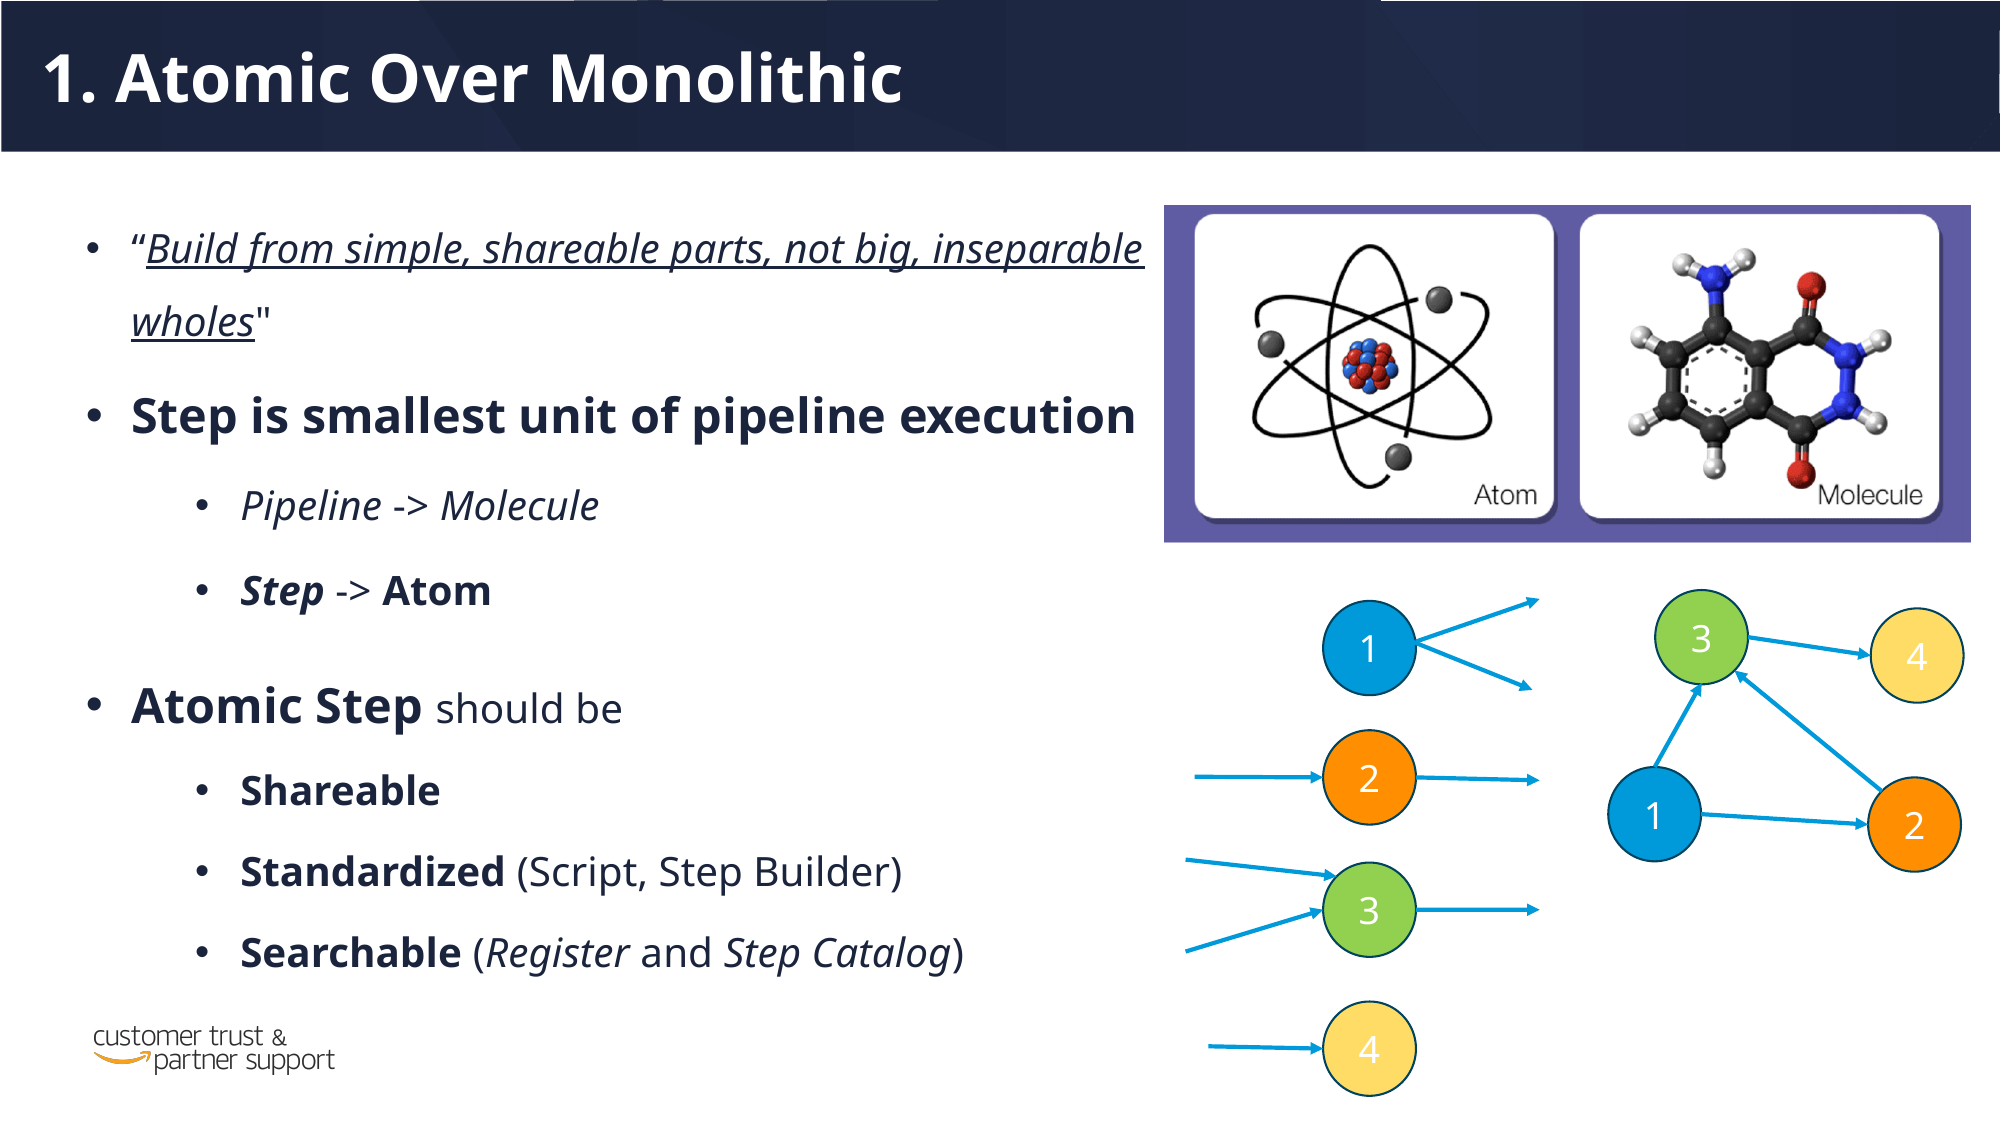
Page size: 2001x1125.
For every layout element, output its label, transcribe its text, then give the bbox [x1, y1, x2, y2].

picture [1164, 205, 1971, 545]
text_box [1416, 777, 1540, 781]
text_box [1734, 670, 1882, 792]
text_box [1185, 859, 1337, 877]
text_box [1701, 814, 1869, 825]
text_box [1654, 684, 1702, 767]
text_box 1 [1607, 766, 1703, 863]
list “Build from simple, shareable parts, not big, inseparable wholes" Step is smallest unit of pipeline execution Pipeline -> Molecule Step -> Atom Atomic Step should be Shareable Standardized (Script, Step Builder) Searchable (Register and Step Catalog) [70, 191, 1165, 1049]
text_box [1412, 641, 1533, 690]
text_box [1185, 909, 1324, 952]
text_box 4 [1869, 607, 1965, 704]
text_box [1416, 598, 1540, 642]
text_box 2 [1867, 776, 1963, 873]
text_box 4 [1322, 1000, 1417, 1097]
text_box 2 [1322, 729, 1417, 826]
list 1. Atomic Over Monolithic [26, 28, 1406, 129]
text_box 3 [1322, 861, 1417, 958]
text_box 3 [1654, 588, 1749, 686]
text_box 1 [1322, 599, 1416, 697]
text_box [1747, 637, 1871, 656]
